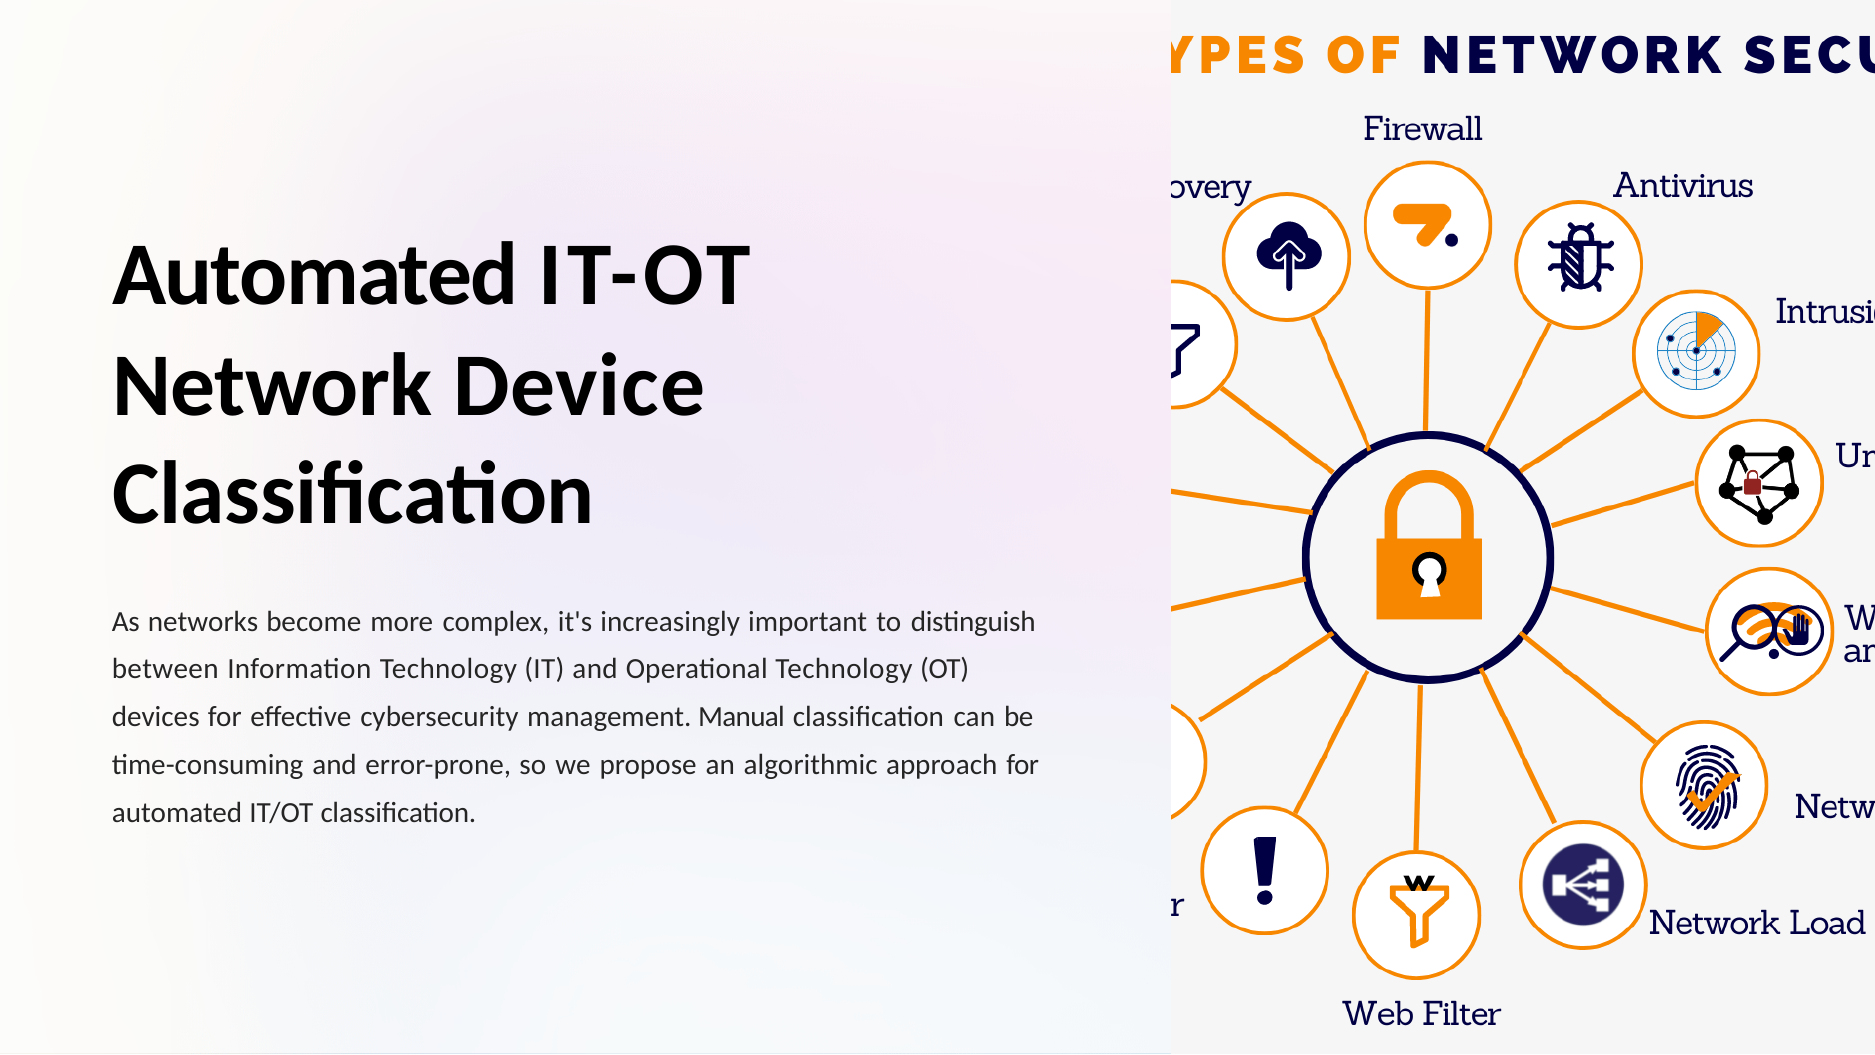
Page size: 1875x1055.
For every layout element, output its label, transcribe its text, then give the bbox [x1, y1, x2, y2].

title Automated IT-OT Network Device Classification [109, 208, 768, 542]
text_box As networks become more complex, it's increasingly important to distinguish between Information Technology (IT) and Operational Technology (OT) devices for effective cybersecurity management. Manual classification can be time-consuming and error-prone, so we propose an algorithmic approach for automated IT/OT classification. [109, 586, 1057, 829]
picture [1171, 0, 1875, 1054]
